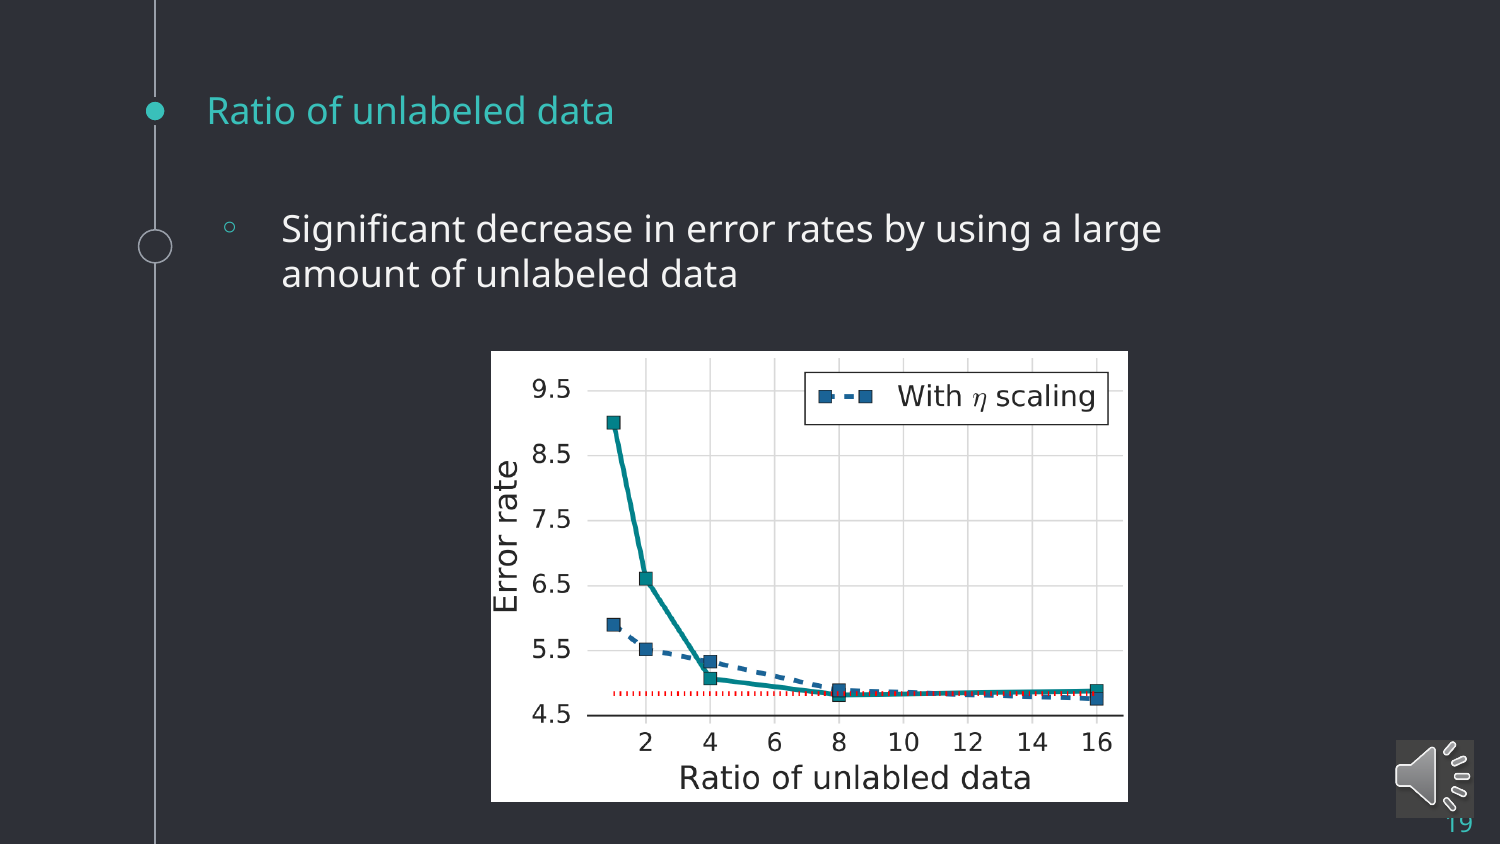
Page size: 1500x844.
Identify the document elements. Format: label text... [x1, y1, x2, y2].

picture [1394, 738, 1476, 819]
slide_number 19 [1398, 792, 1489, 844]
title Ratio of unlabeled data [191, 90, 1317, 147]
picture [491, 351, 1128, 802]
list Significant decrease in error rates by using a large amount of unlabeled data [191, 189, 1317, 802]
